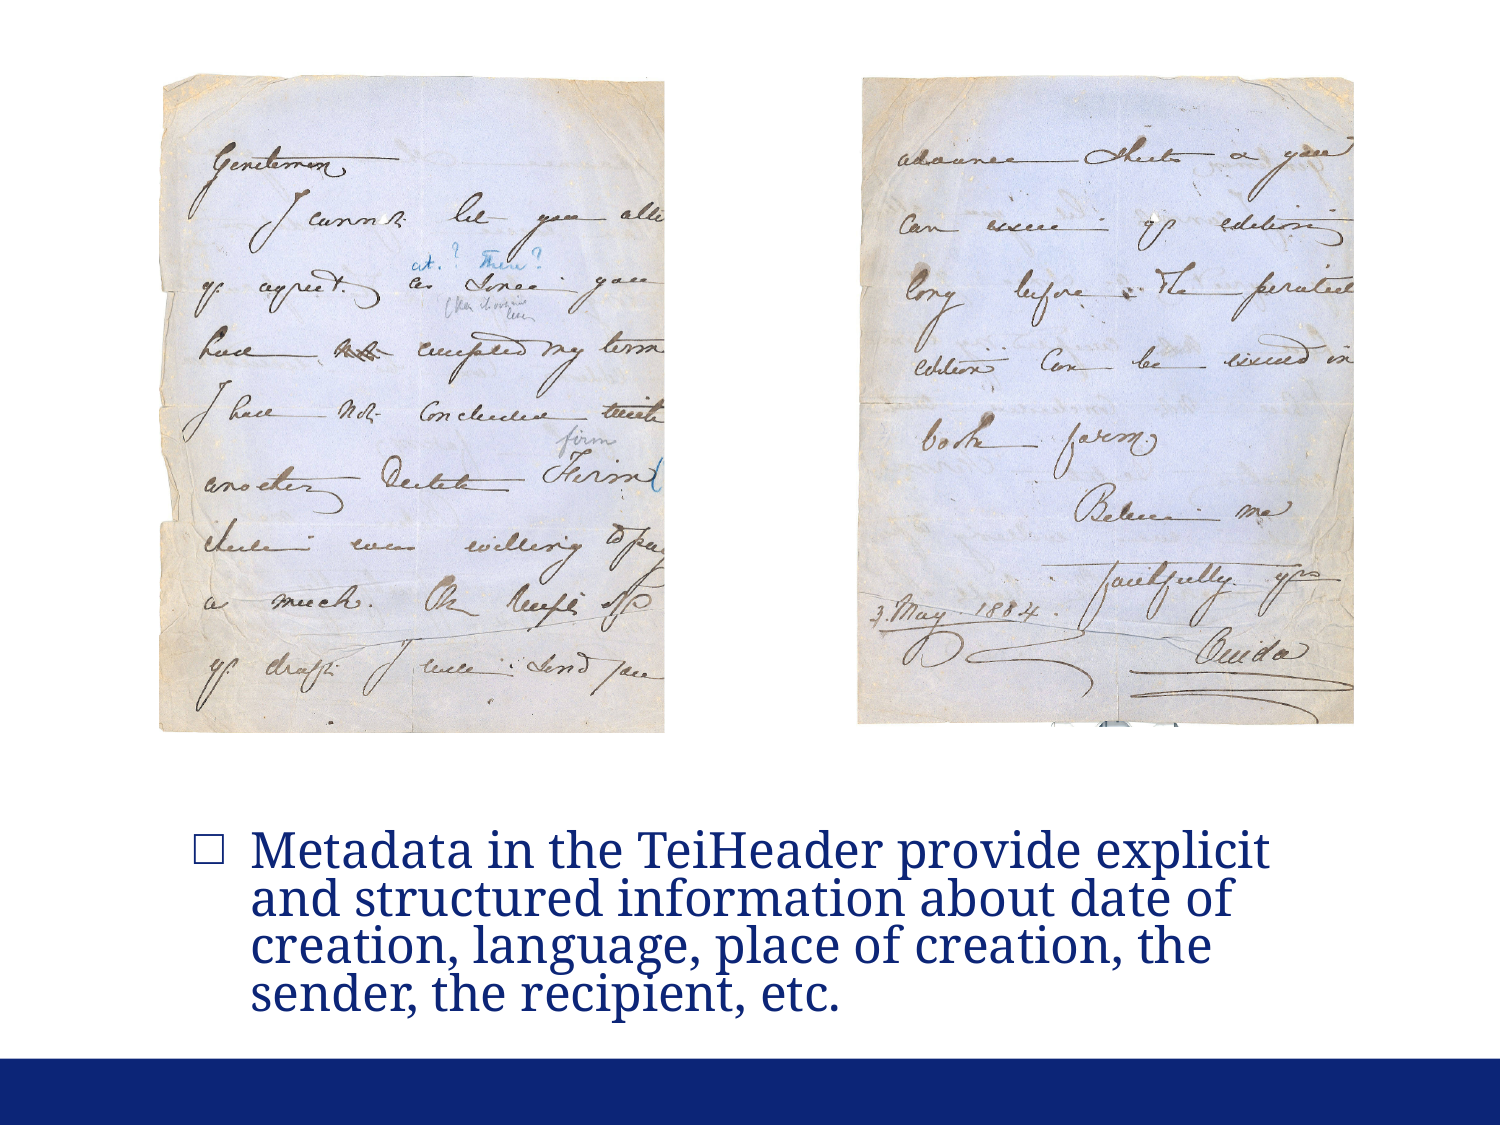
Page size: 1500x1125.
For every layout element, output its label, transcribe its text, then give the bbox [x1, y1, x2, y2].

picture [855, 70, 1368, 727]
text_box Metadata in the TeiHeader provide explicit and structured information about date of creation, language, place of creation, the sender, the recipient, etc. [179, 822, 1373, 1029]
picture [159, 72, 673, 734]
